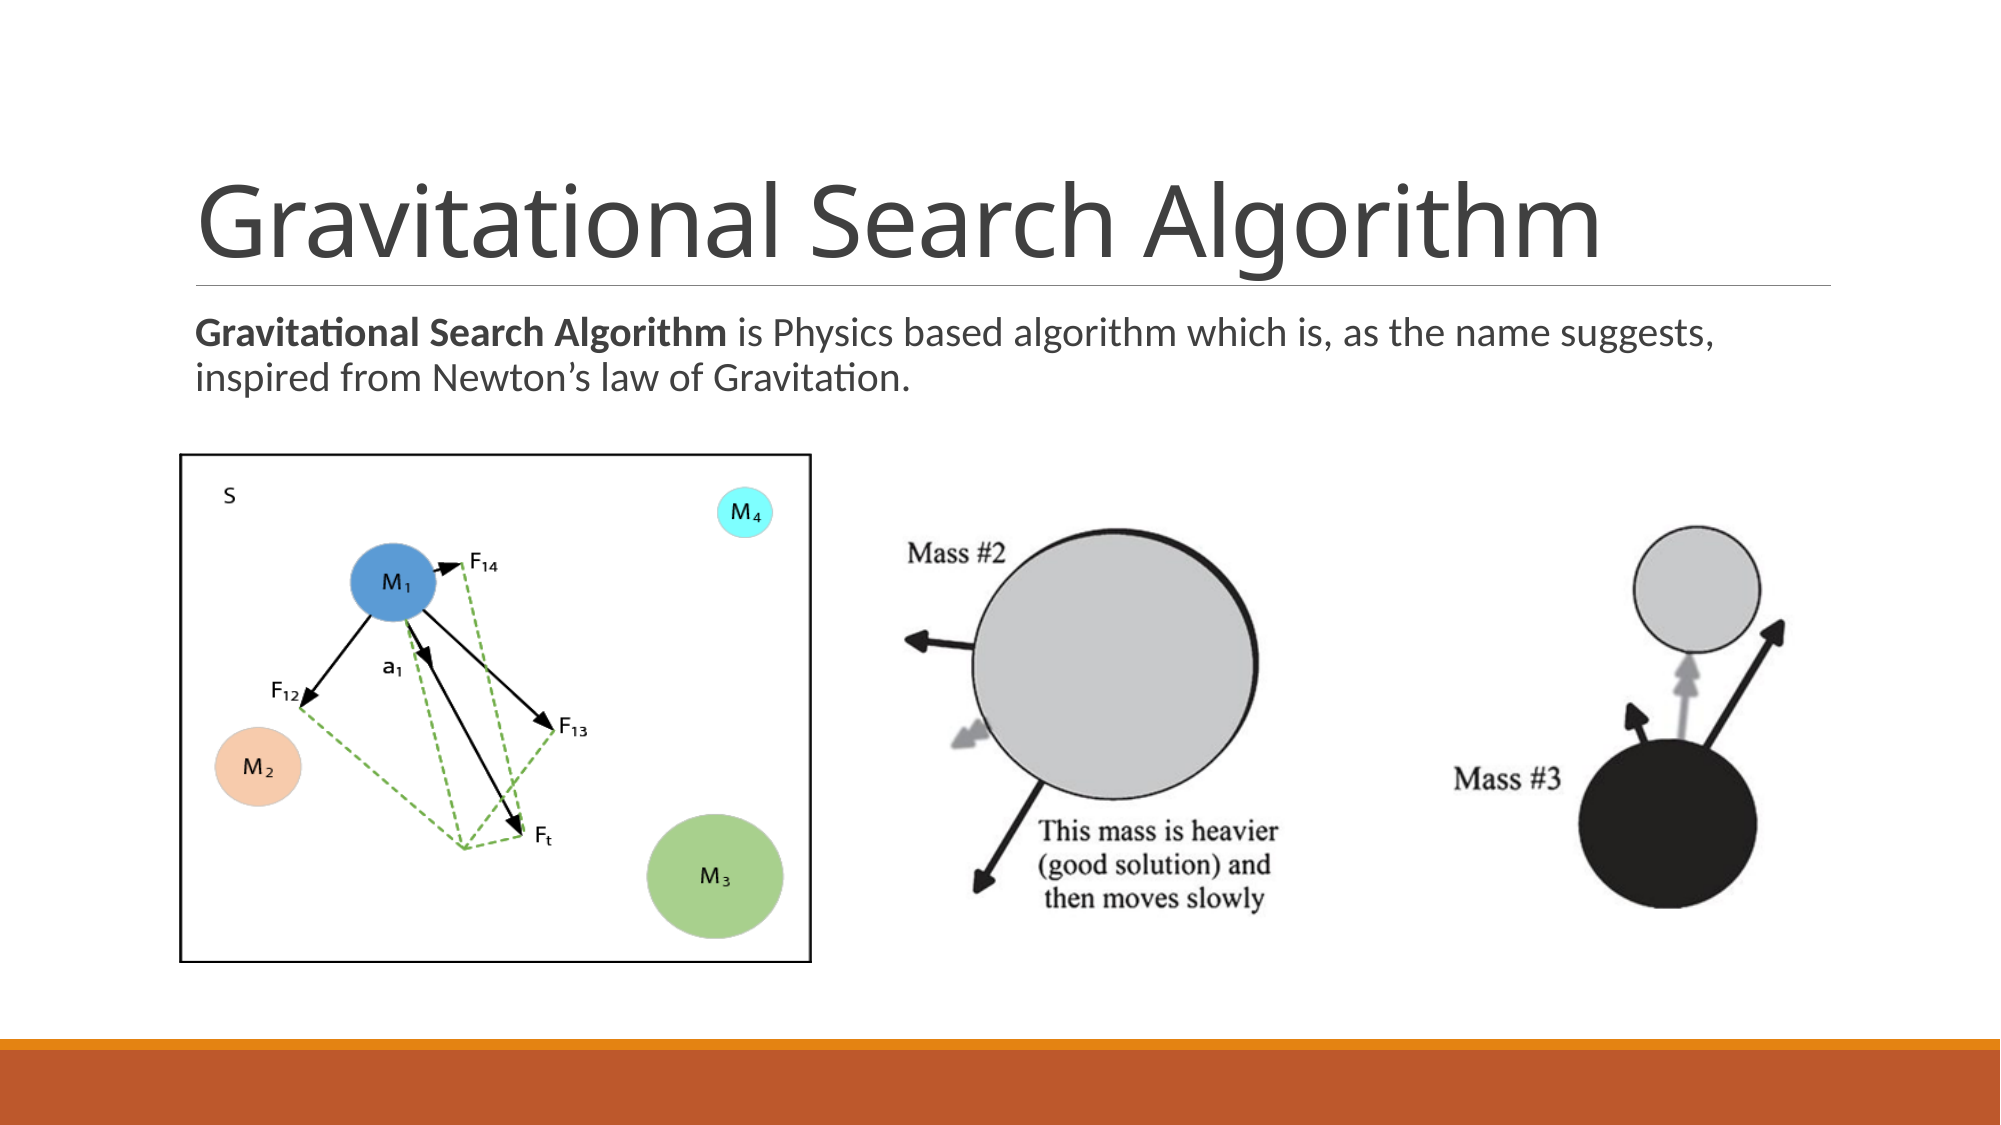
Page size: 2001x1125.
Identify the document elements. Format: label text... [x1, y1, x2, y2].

picture [179, 453, 813, 964]
list Gravitational Search Algorithm is Physics based algorithm which is, as the name suggests, inspired from Newton’s law of Gravitation. [179, 302, 1830, 963]
title Gravitational Search Algorithm [180, 47, 1830, 285]
picture [892, 519, 1316, 924]
picture [1421, 519, 1820, 924]
